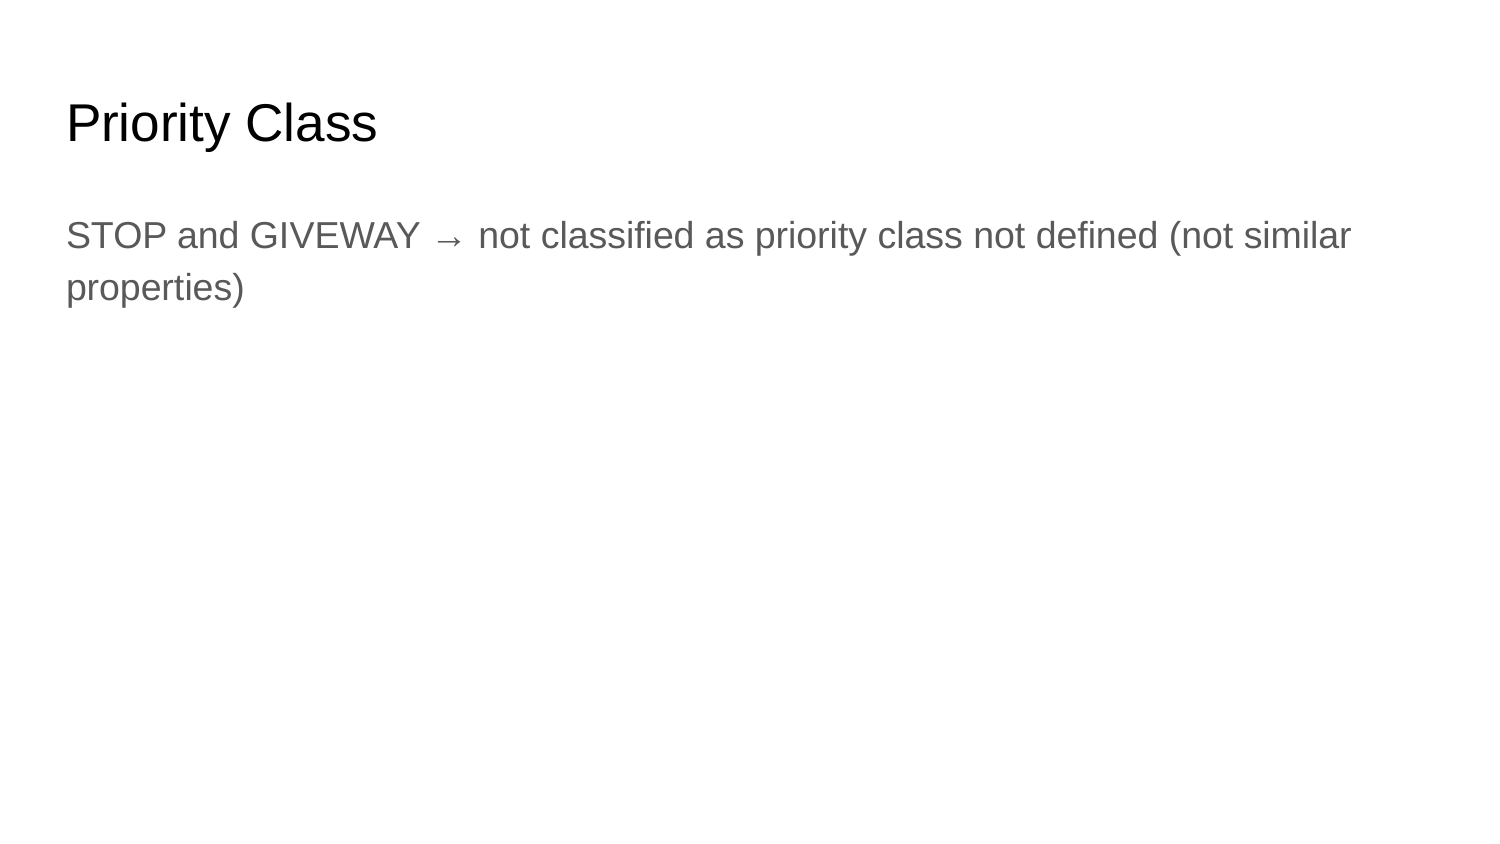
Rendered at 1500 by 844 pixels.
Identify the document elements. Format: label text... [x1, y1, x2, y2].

list STOP and GIVEWAY → not classified as priority class not defined (not similar properties) [51, 189, 1449, 750]
title Priority Class [51, 72, 1449, 167]
